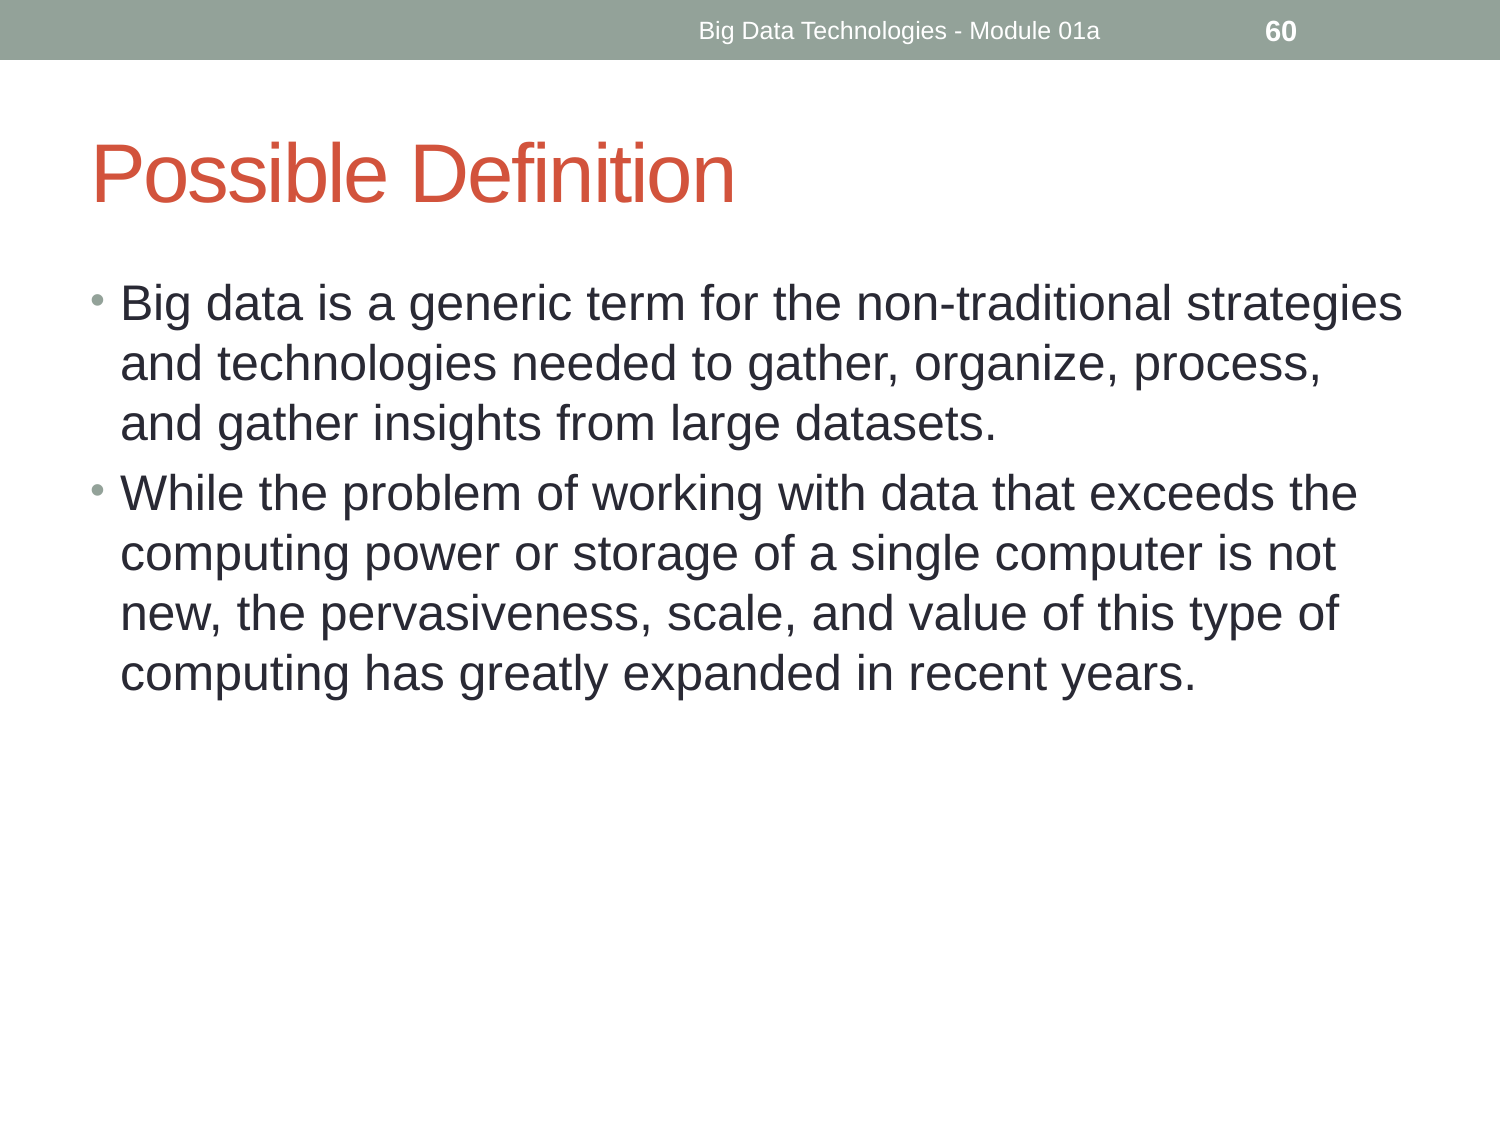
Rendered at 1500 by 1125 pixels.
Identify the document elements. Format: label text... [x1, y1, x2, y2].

footer Big Data Technologies - Module 01a [562, 3, 1238, 57]
title Possible Definition [75, 87, 1425, 250]
list Big data is a generic term for the non-traditional strategies and technologies needed to gather, organize, process, and gather insights from large datasets. While the problem of working with data that exceeds the computing power or storage of a single computer is not new, the pervasiveness, scale, and value of this type of computing has greatly expanded in recent years. [75, 262, 1425, 1063]
slide_number 60 [1250, 3, 1425, 57]
